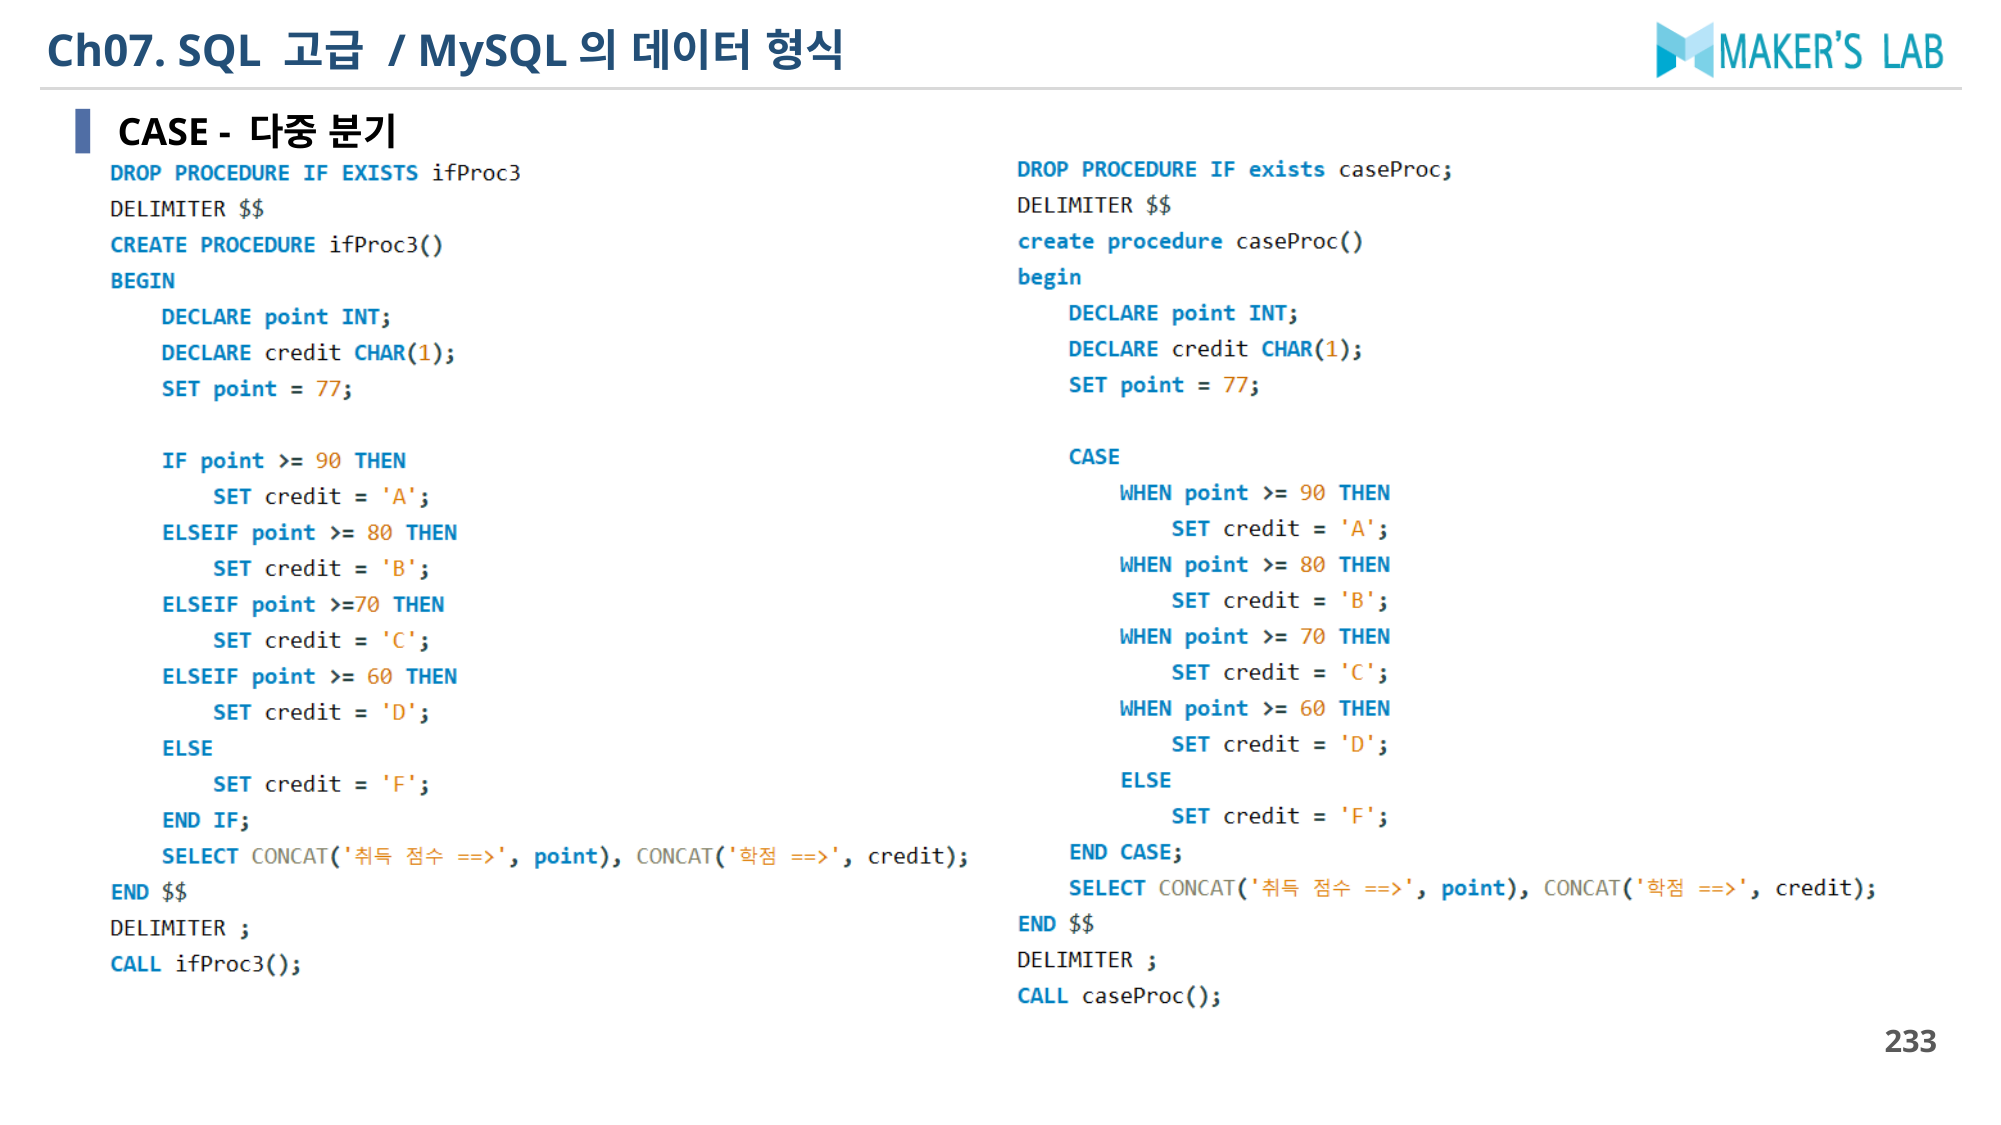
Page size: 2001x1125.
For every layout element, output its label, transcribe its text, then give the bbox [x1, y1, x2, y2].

picture [1015, 155, 1878, 1011]
picture [108, 160, 969, 978]
slide_number 233 [1802, 1012, 1953, 1073]
list CASE - 다중 분기 [46, 100, 1929, 404]
title Ch07. SQL 고급 / MySQL의 데이터 형식 [31, 14, 1914, 84]
picture [1648, 11, 1952, 84]
